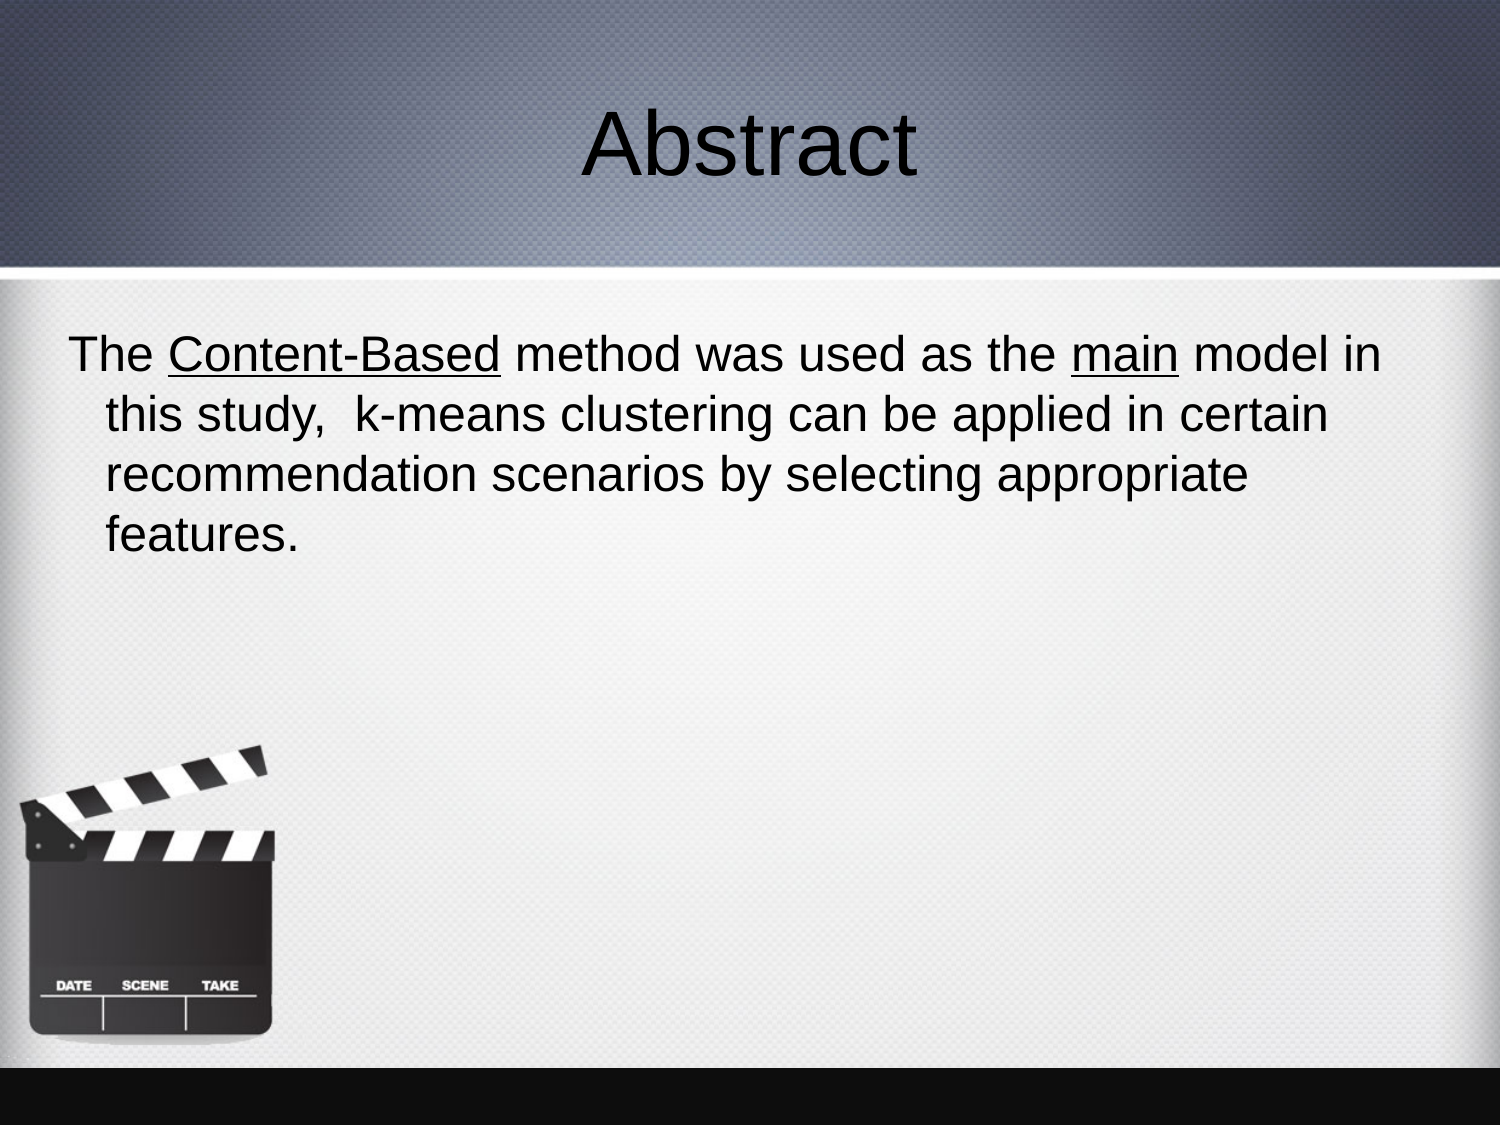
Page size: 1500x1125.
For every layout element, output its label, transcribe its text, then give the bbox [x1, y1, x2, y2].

list The Content-Based method was used as the main model in this study, k-means clustering can be applied in certain recommendation scenarios by selecting appropriate features. [53, 314, 1471, 1068]
text_box [0, 1068, 1500, 1125]
title Abstract [75, 45, 1425, 233]
picture [0, 0, 1500, 1068]
